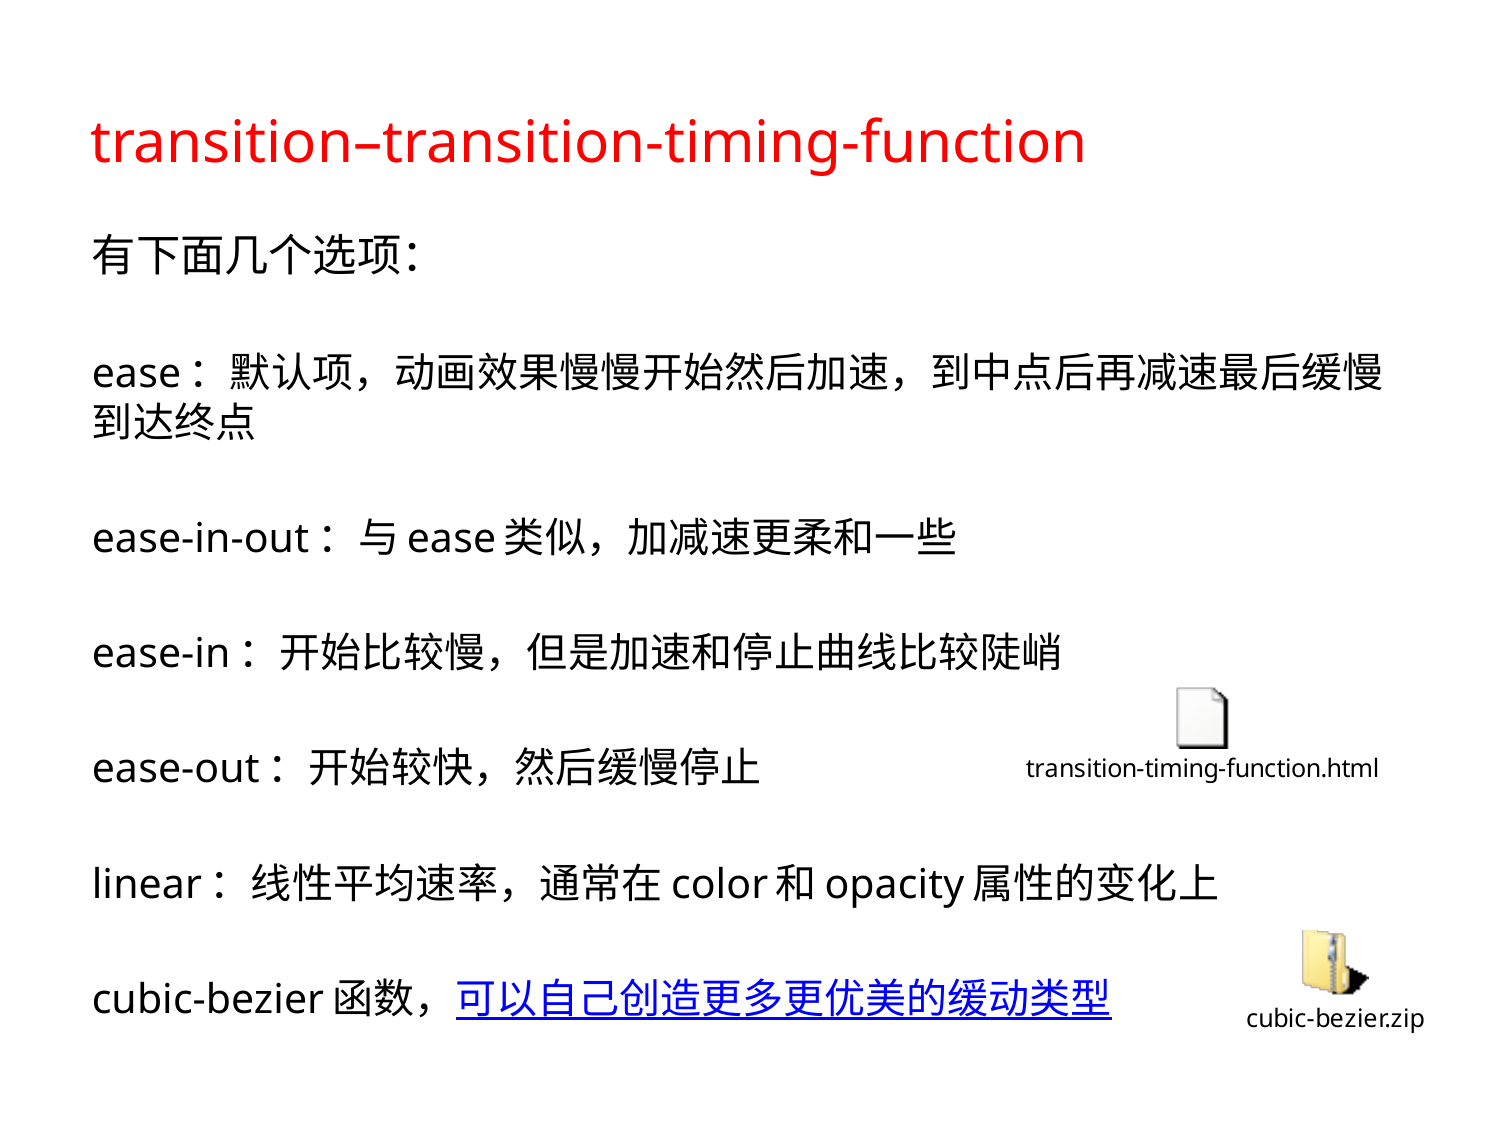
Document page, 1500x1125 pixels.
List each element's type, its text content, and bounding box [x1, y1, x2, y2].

list 有下面几个选项： ease：默认项，动画效果慢慢开始然后加速，到中点后再减速最后缓慢到达终点 ease-in-out：与ease类似，加减速更柔和一些 ease-in：开始比较慢，但是加速和停止曲线比较陡峭 ease-out：开始较快，然后缓慢停止 linear：线性平均速率，通常在color和opacity属性的变化上 cubic-bezier函数，可以自己创造更多更优美的缓动类型 [76, 220, 1427, 1047]
title transition–transition-timing-function [75, 45, 1425, 233]
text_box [974, 680, 1429, 798]
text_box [1215, 929, 1456, 1048]
